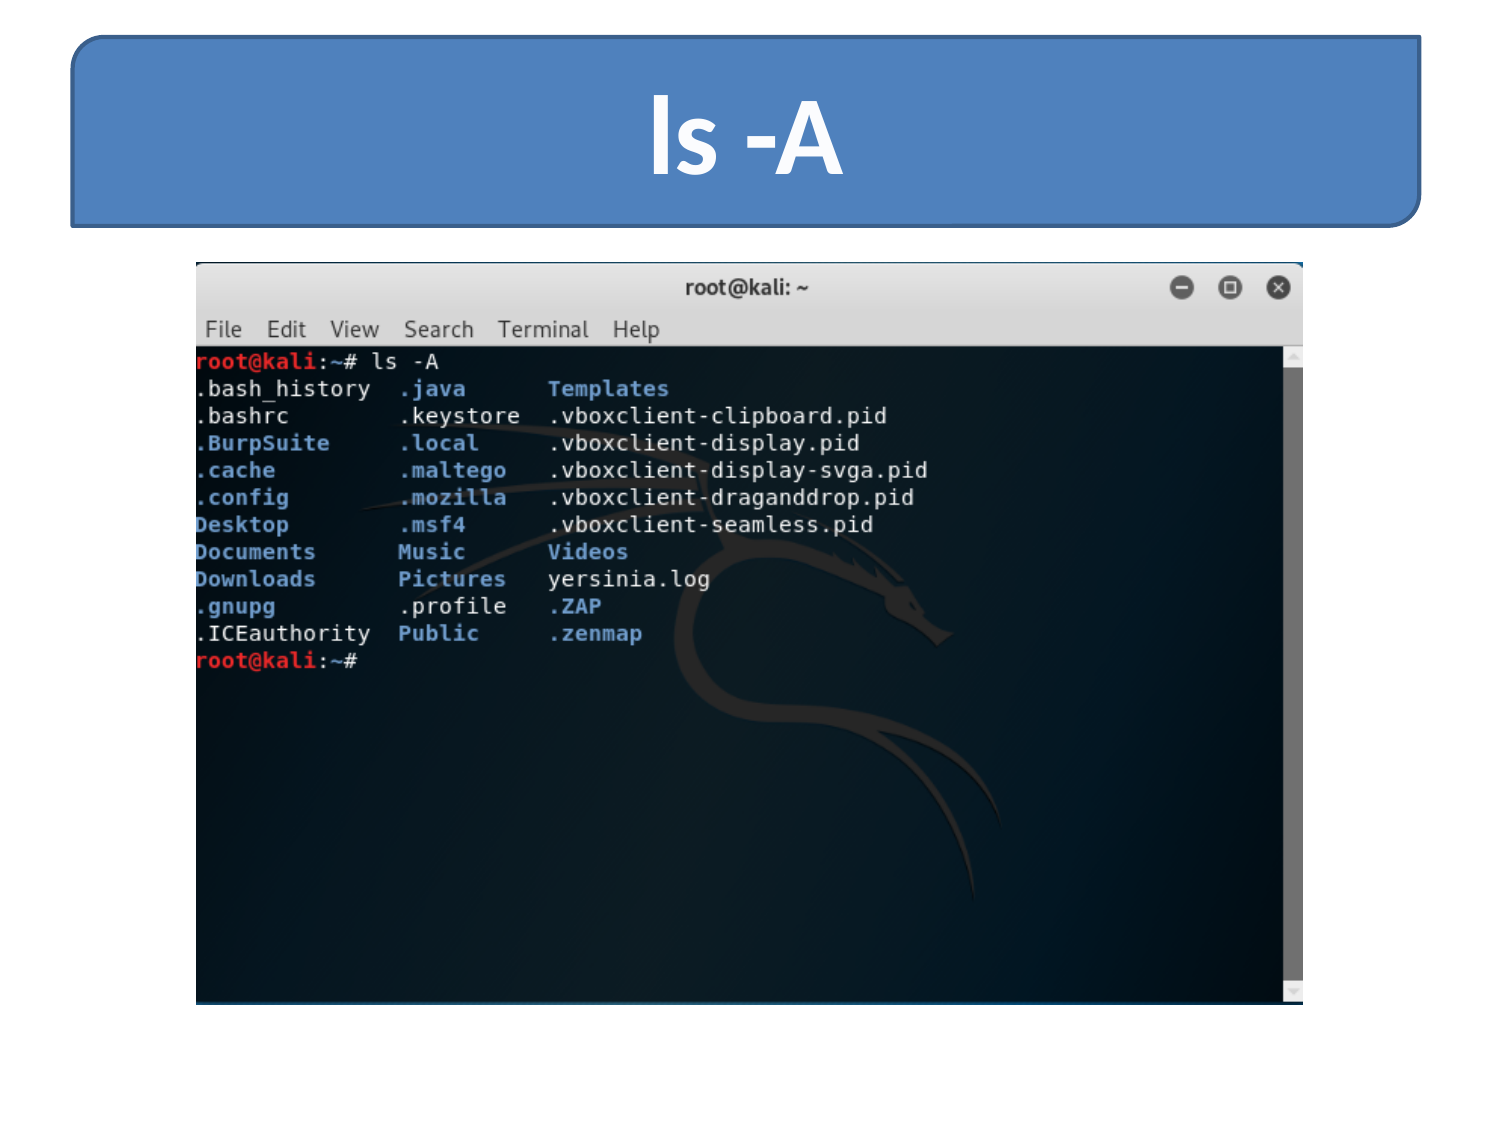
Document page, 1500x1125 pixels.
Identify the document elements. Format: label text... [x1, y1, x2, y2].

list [196, 262, 1304, 1006]
text_box [70, 34, 1422, 228]
text_box ls -A [632, 54, 860, 205]
